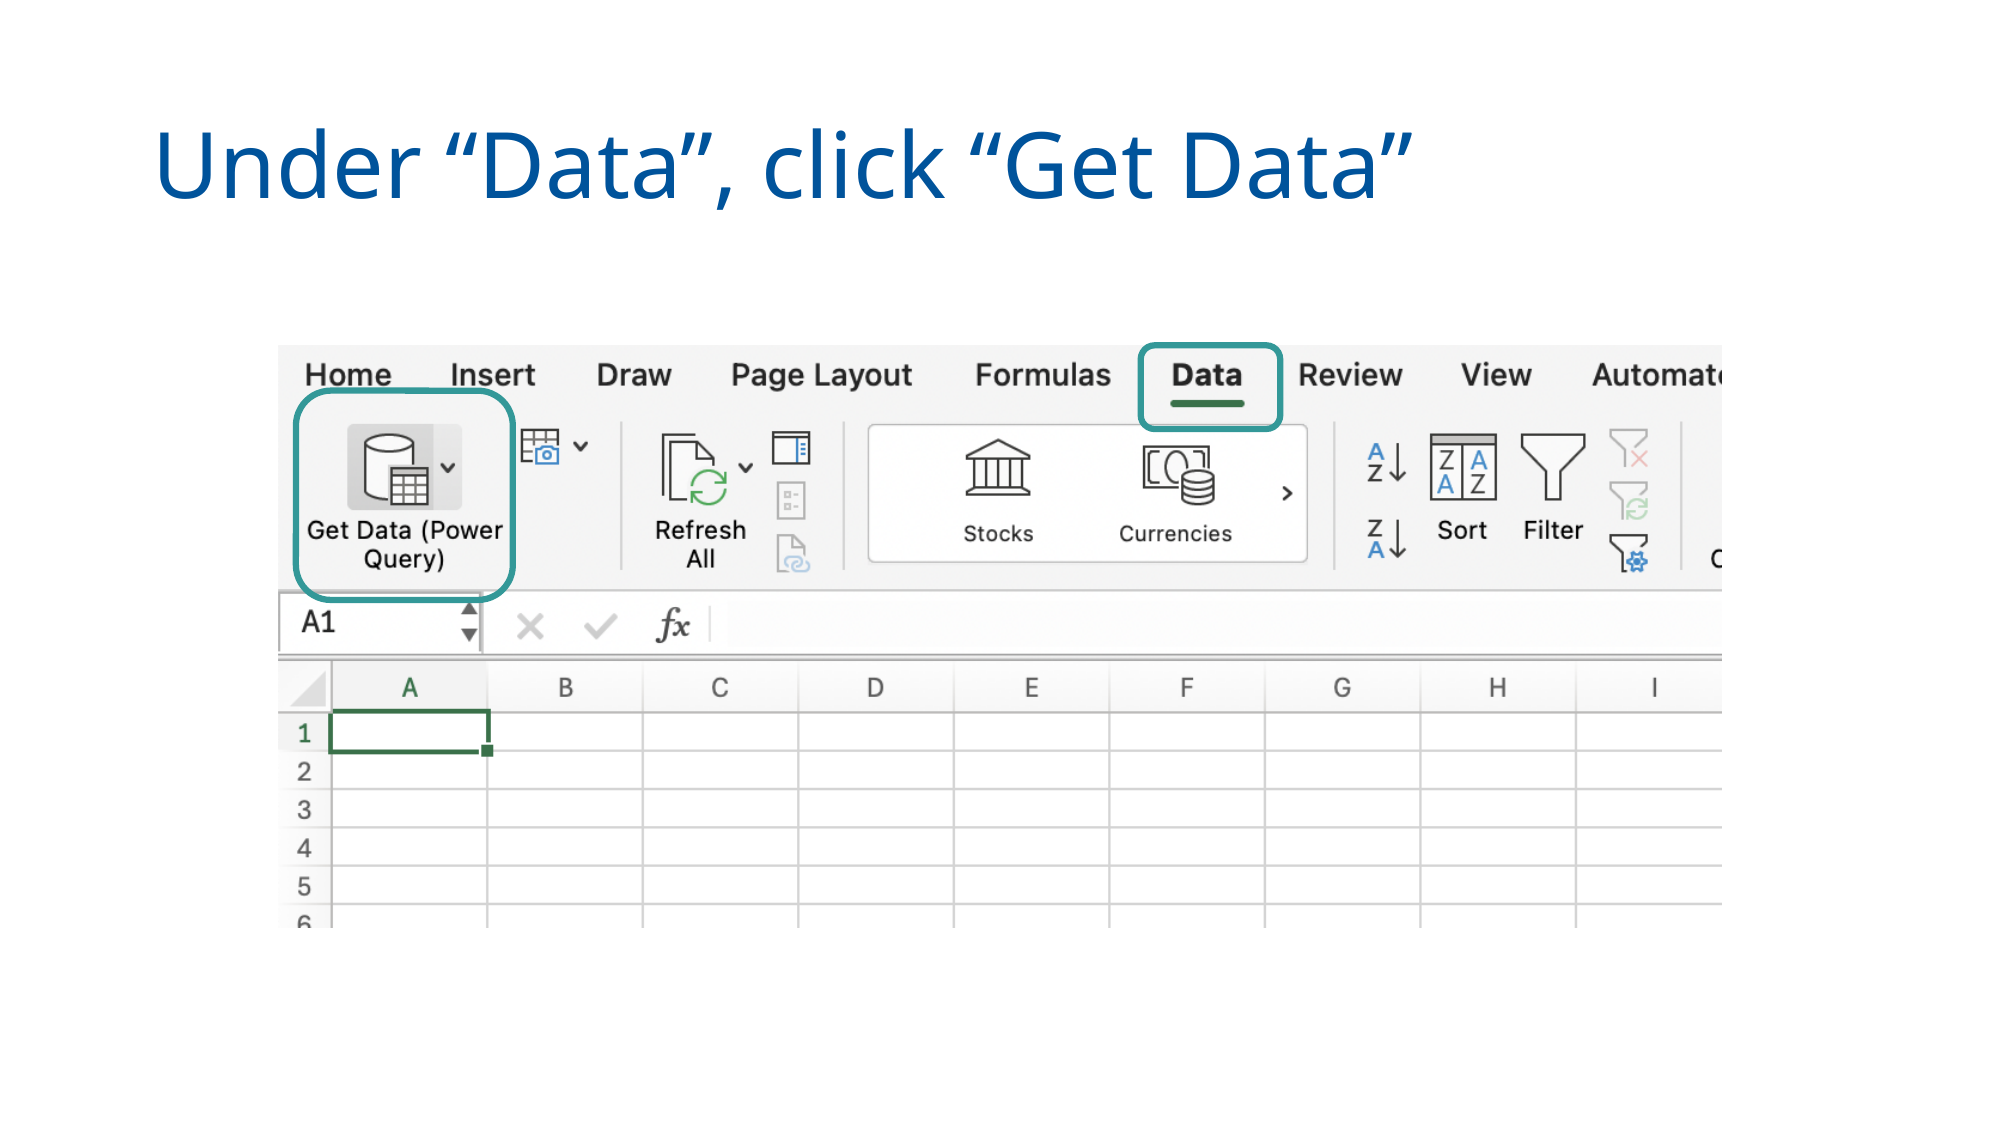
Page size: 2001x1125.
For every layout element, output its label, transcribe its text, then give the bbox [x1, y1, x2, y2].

picture [277, 344, 1722, 929]
title Under “Data”, click “Get Data” [137, 59, 1863, 278]
